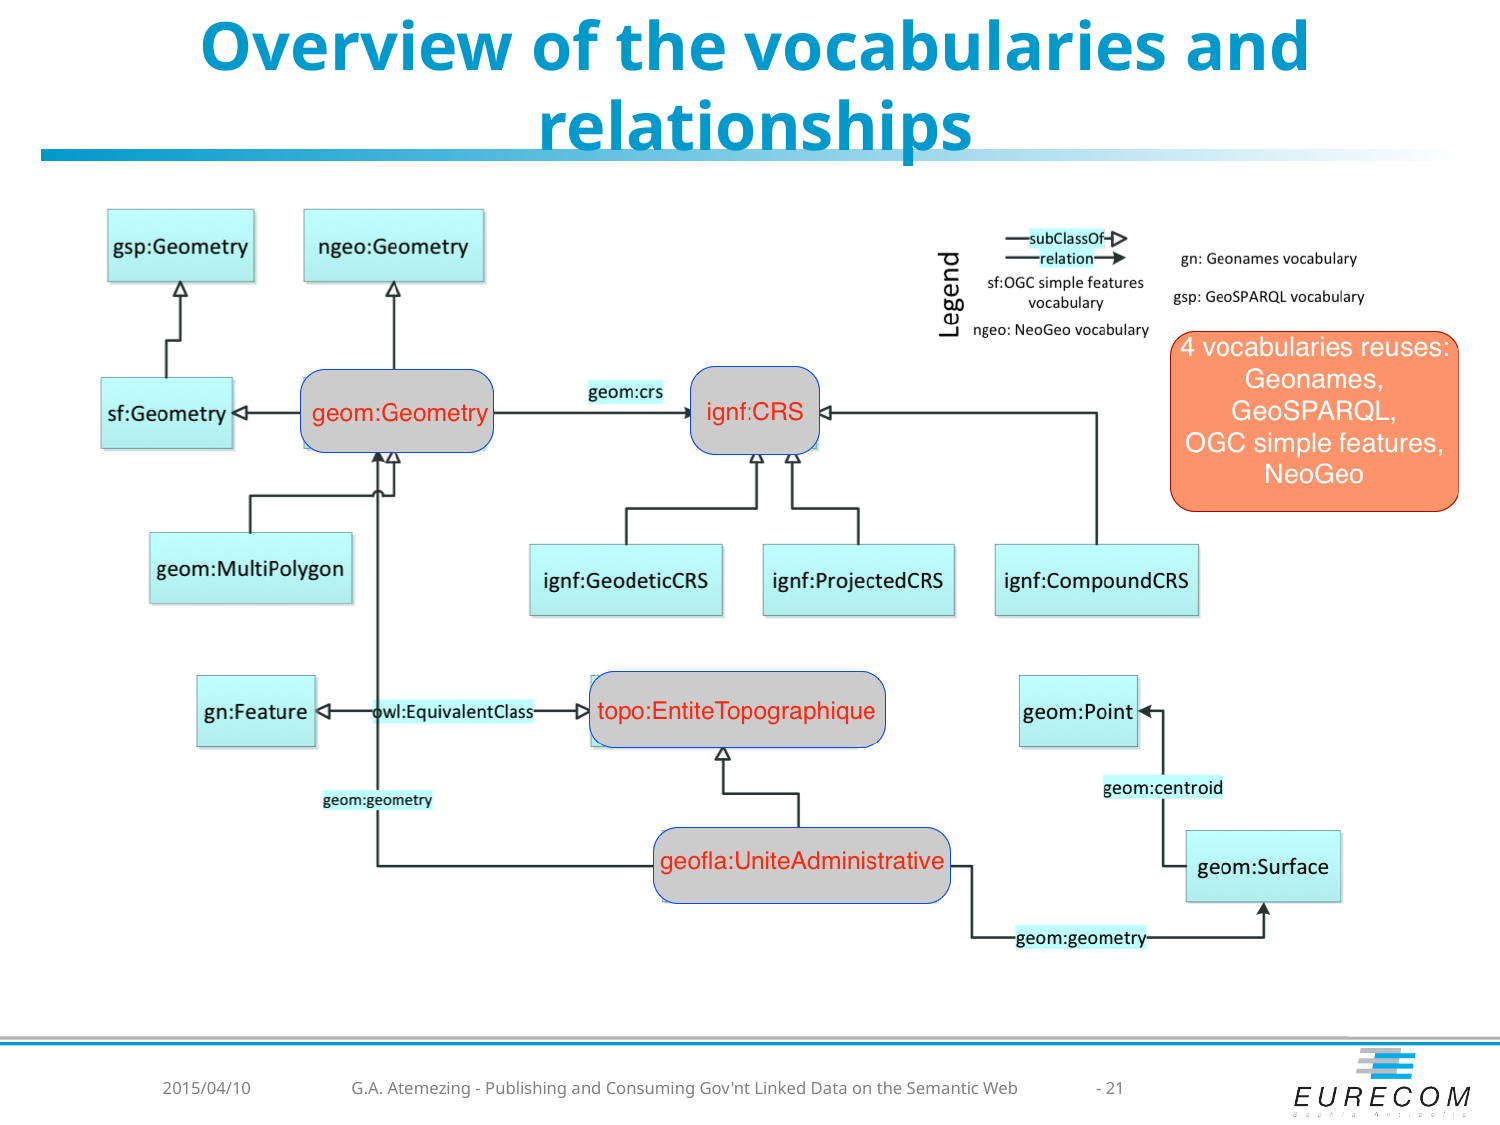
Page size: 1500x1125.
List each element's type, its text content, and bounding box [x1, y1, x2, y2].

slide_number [147, 1070, 325, 1103]
picture [1293, 1048, 1477, 1118]
text_box [230, 1032, 310, 1044]
slide_number - 21 [1080, 1070, 1200, 1103]
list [40, 184, 1460, 1024]
footer G.A. Atemezing - Publishing and Consuming Gov'nt Linked Data on the Semantic Web [336, 1070, 1069, 1107]
title Overview of the vocabularies and relationships [52, 30, 1460, 138]
